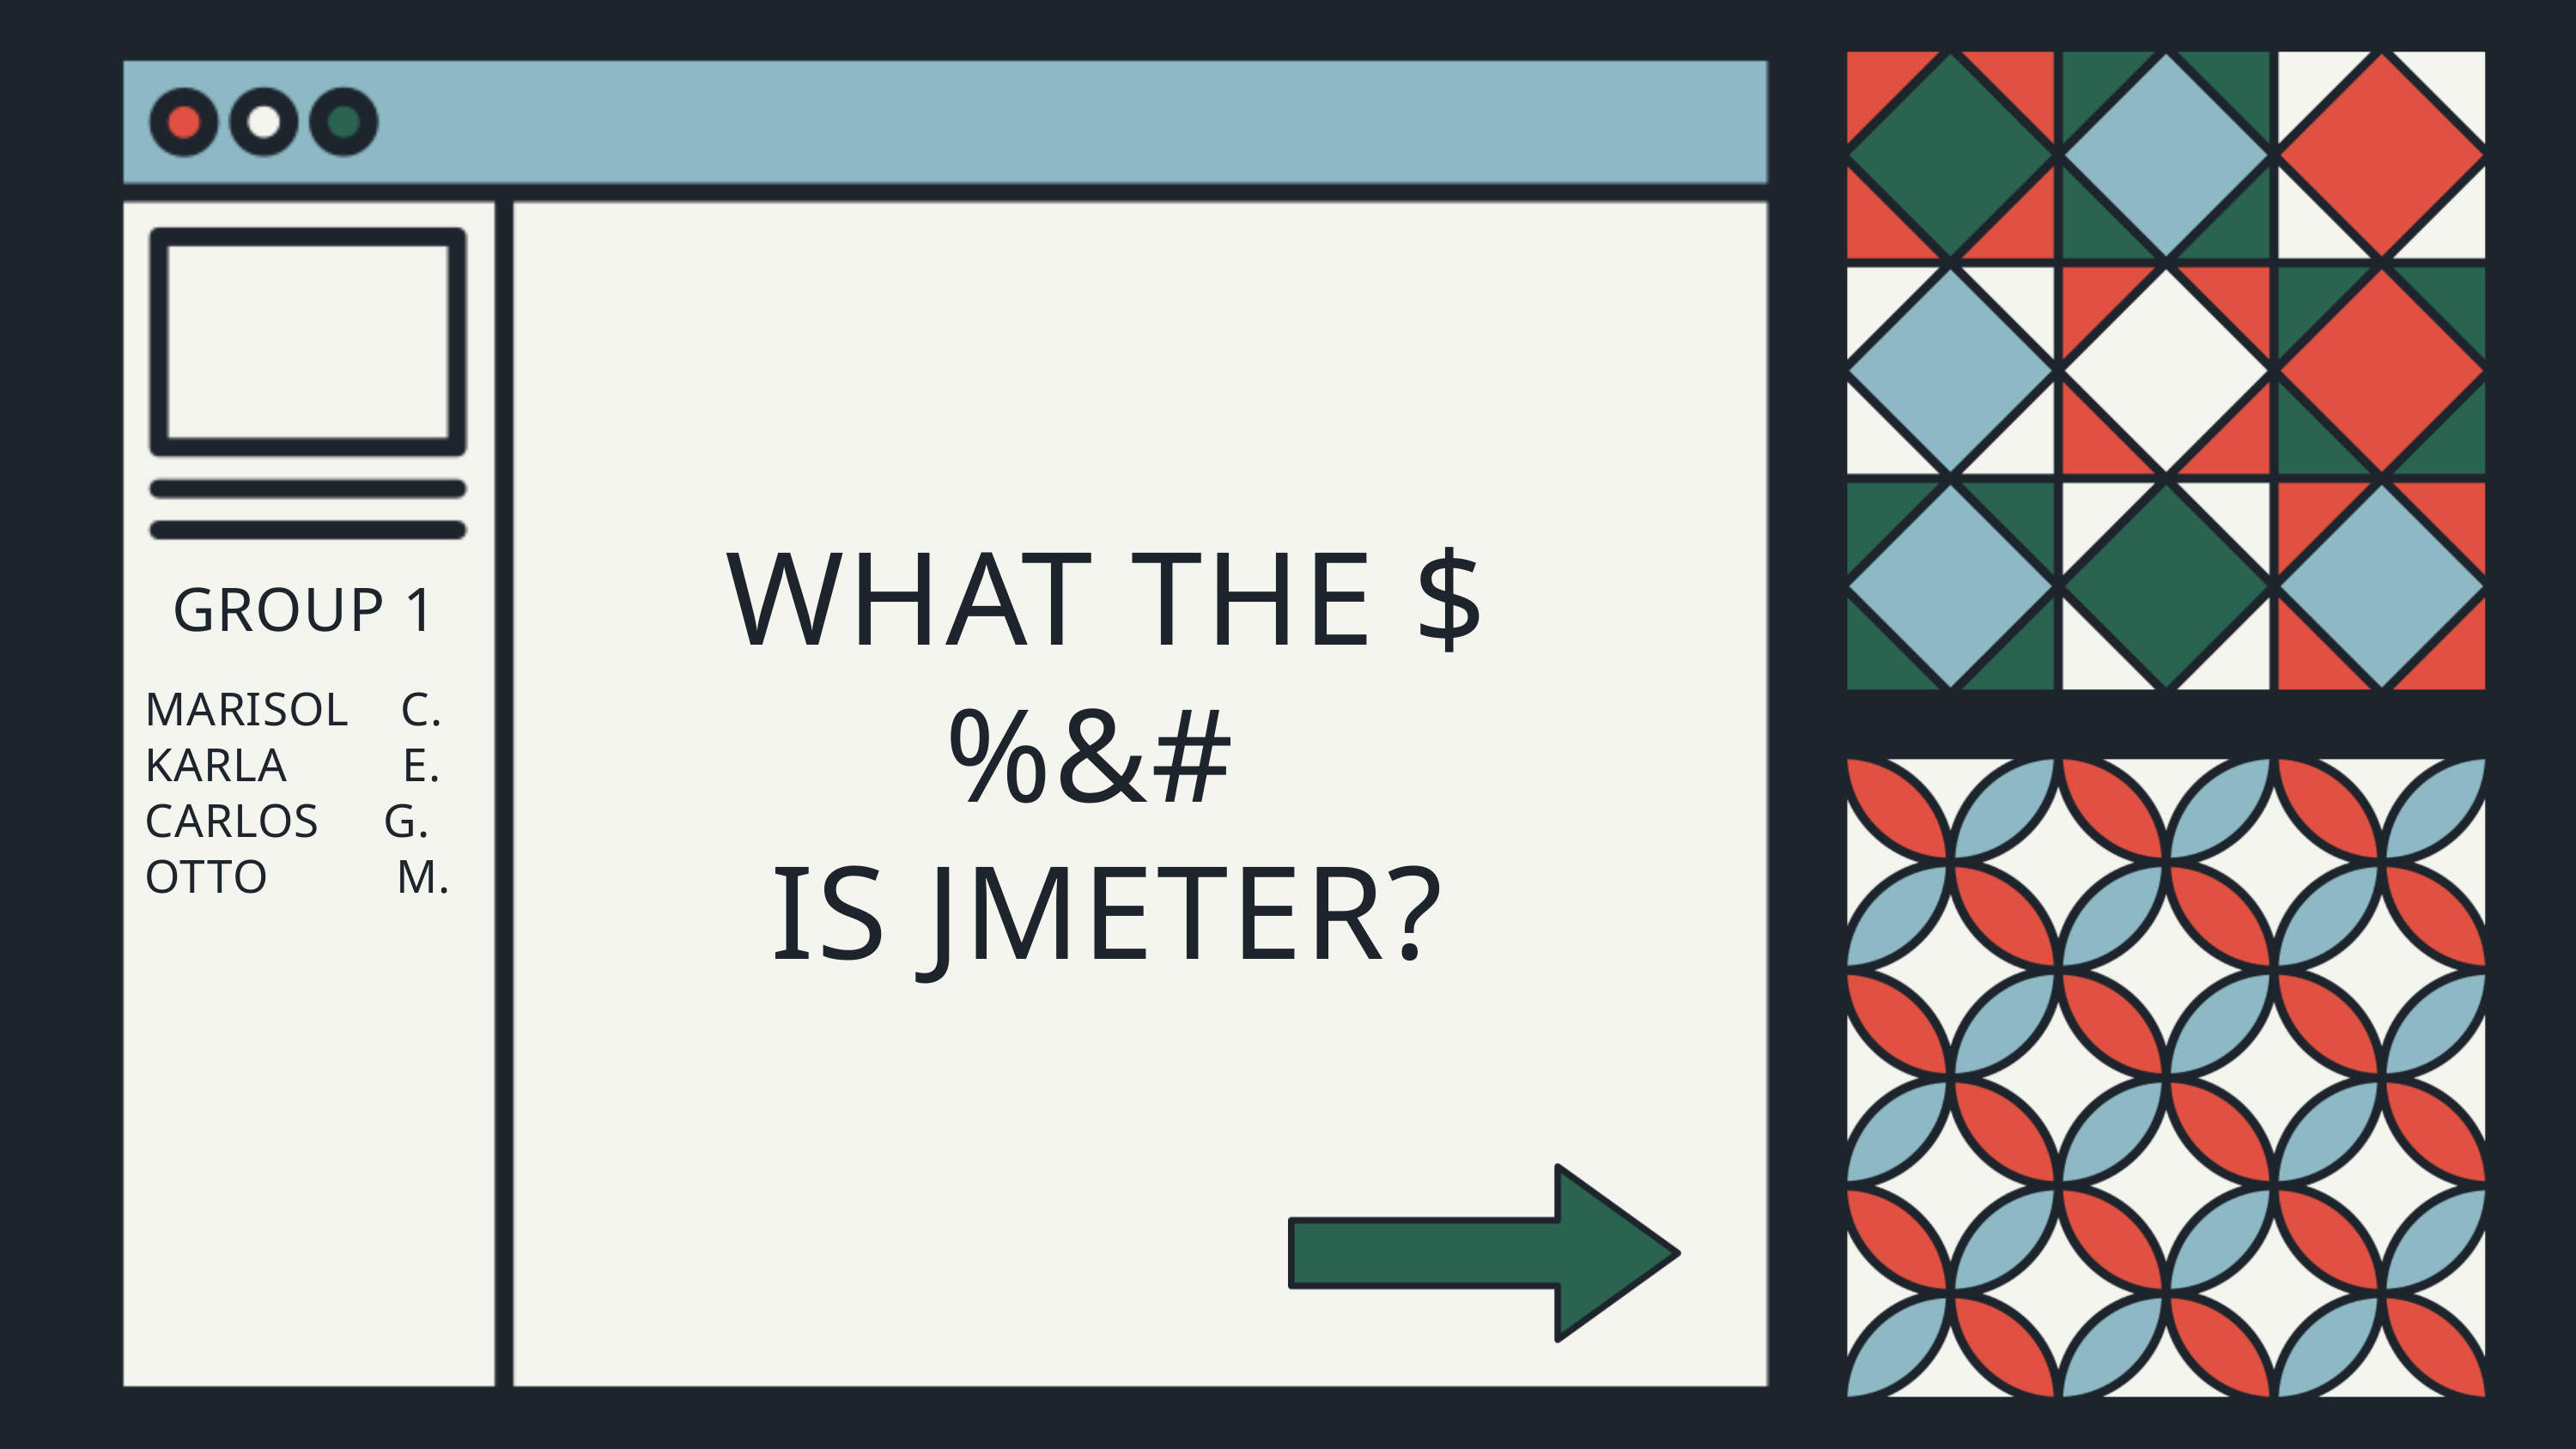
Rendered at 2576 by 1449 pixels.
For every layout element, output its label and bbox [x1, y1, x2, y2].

picture [106, 42, 1787, 1406]
picture [1838, 750, 2494, 1406]
picture [1838, 42, 2494, 699]
